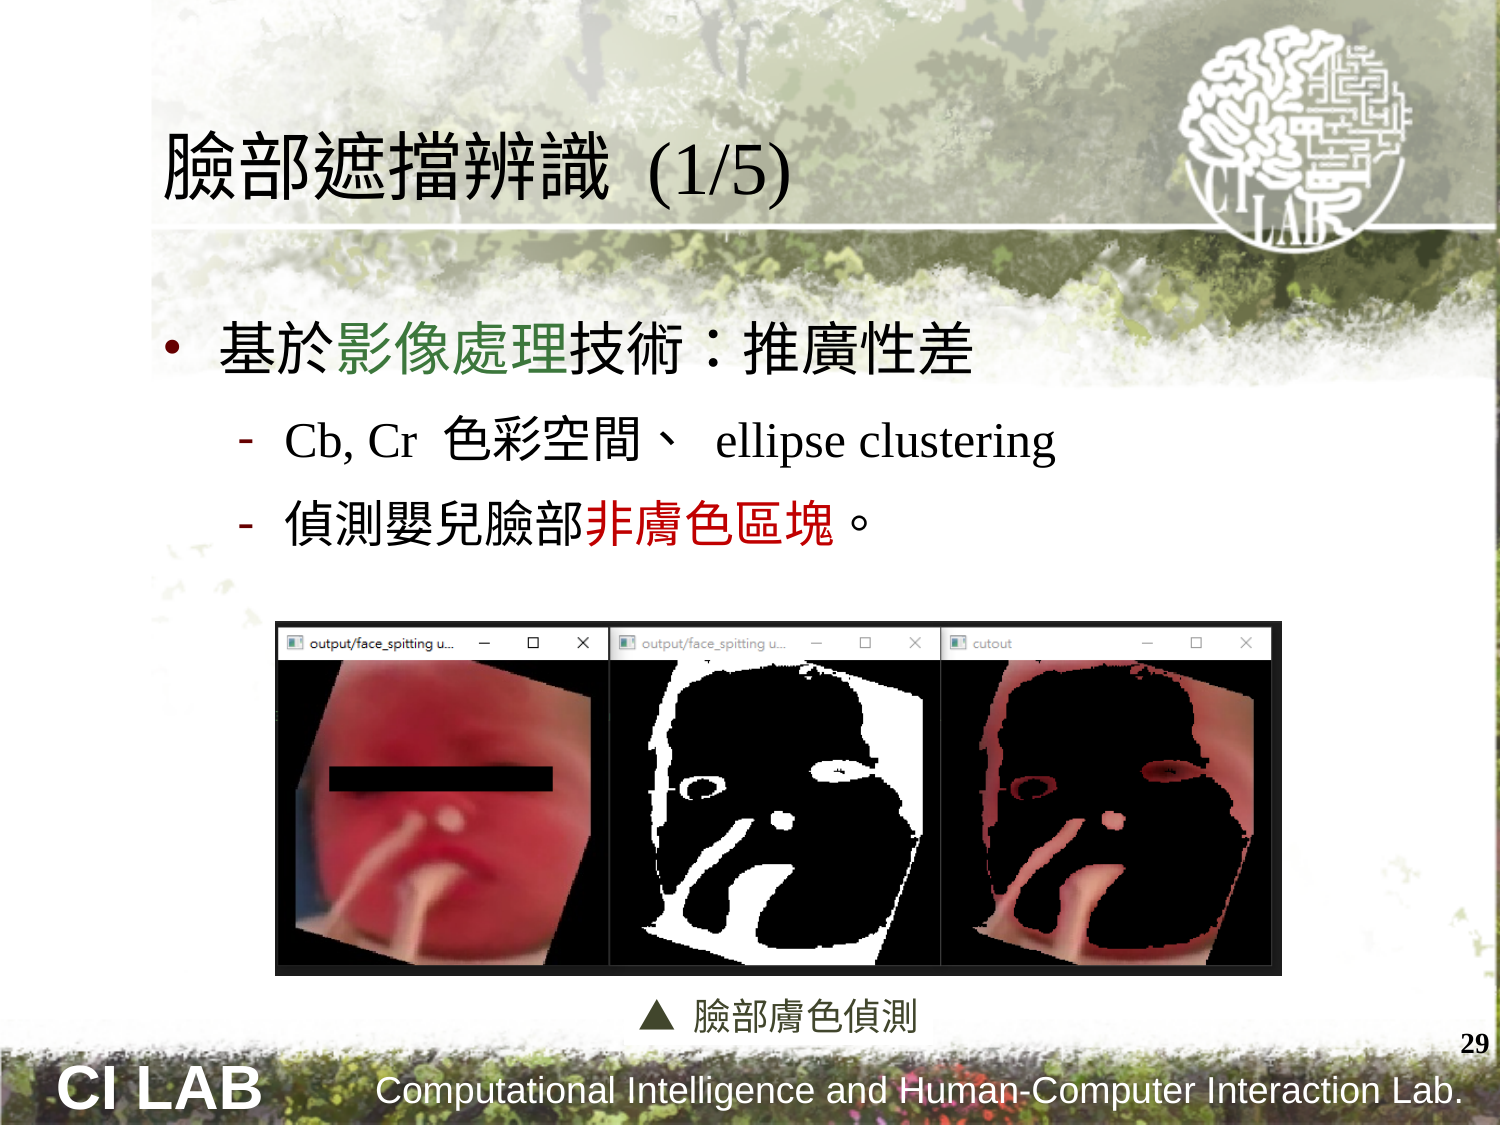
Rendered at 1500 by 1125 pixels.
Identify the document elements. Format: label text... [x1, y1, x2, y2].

slide_number 29 [1426, 985, 1500, 1067]
title 臉部遮擋辨識 (1/5) [147, 31, 1448, 219]
text_box 基於影像處理技術：推廣性差 Cb, Cr 色彩空間、 ellipse clustering 偵測嬰兒臉部非膚色區塊。 [147, 304, 1410, 961]
text_box ▲ 臉部膚色偵測 [623, 985, 934, 1045]
picture [0, 0, 1500, 1125]
